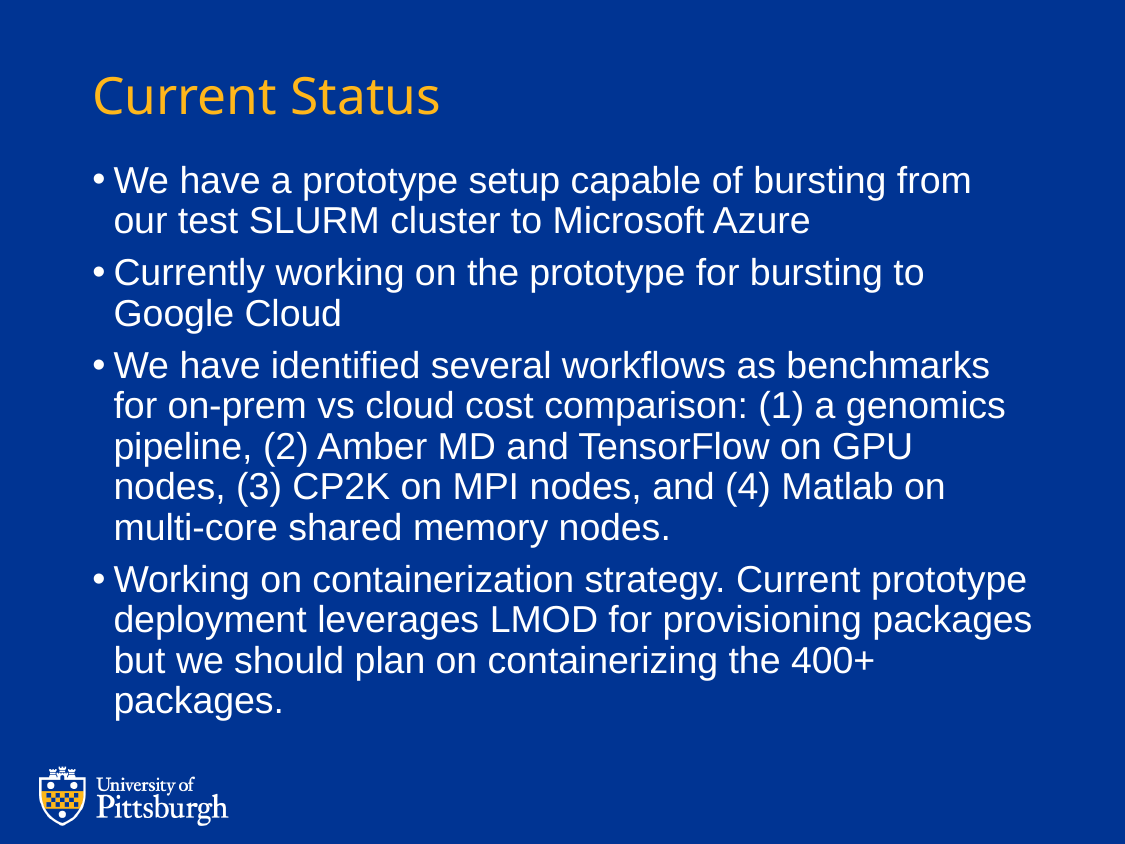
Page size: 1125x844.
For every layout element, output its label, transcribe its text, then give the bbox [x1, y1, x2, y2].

list We have a prototype setup capable of bursting from our test SLURM cluster to Microsoft Azure Currently working on the prototype for bursting to Google Cloud We have identified several workflows as benchmarks for on-prem vs cloud cost comparison: (1) a genomics pipeline, (2) Amber MD and TensorFlow on GPU nodes, (3) CP2K on MPI nodes, and (4) Matlab on multi-core shared memory nodes. Working on containerization strategy. Current prototype deployment leverages LMOD for provisioning packages but we should plan on containerizing the 400+ packages. [77, 153, 1048, 742]
picture [20, 739, 247, 844]
title Current Status [77, 63, 1048, 153]
